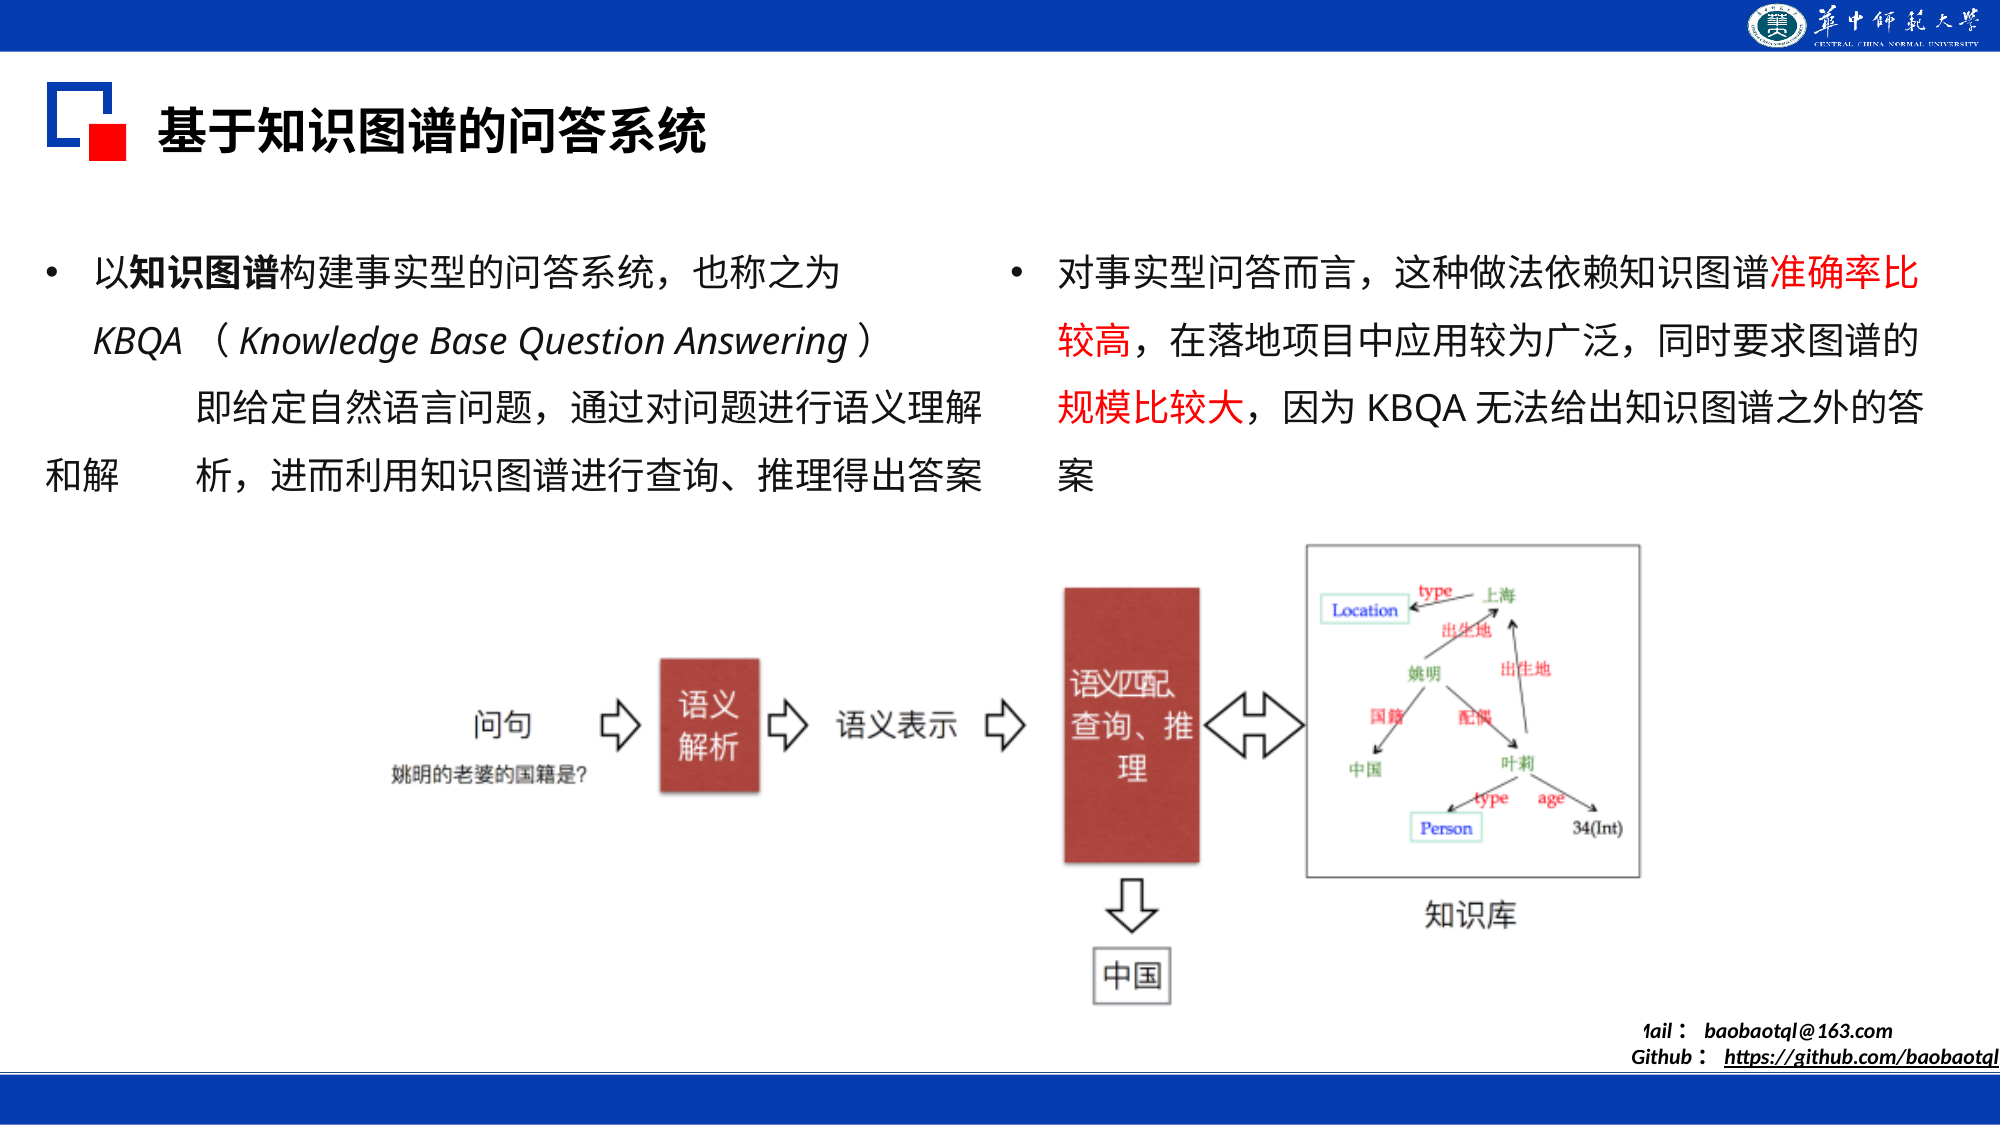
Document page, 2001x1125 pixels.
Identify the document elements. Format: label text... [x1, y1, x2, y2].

picture [385, 499, 1644, 1051]
text_box 基于知识图谱的问答系统 [117, 91, 747, 167]
text_box 对事实型问答而言，这种做法依赖知识图谱准确率比较高，在落地项目中应用较为广泛，同时要求图谱的规模比较大，因为KBQA无法给出知识图谱之外的答案 [1010, 226, 1951, 497]
text_box 以知识图谱构建事实型的问答系统，也称之为 KBQA（Knowledge Base Question Answering） 即给定自然语言问题，通过对问题进行语义理解和解 析，进而利用知识图谱进行查询、推理得出答案 [45, 226, 986, 497]
picture [1747, 2, 1981, 48]
